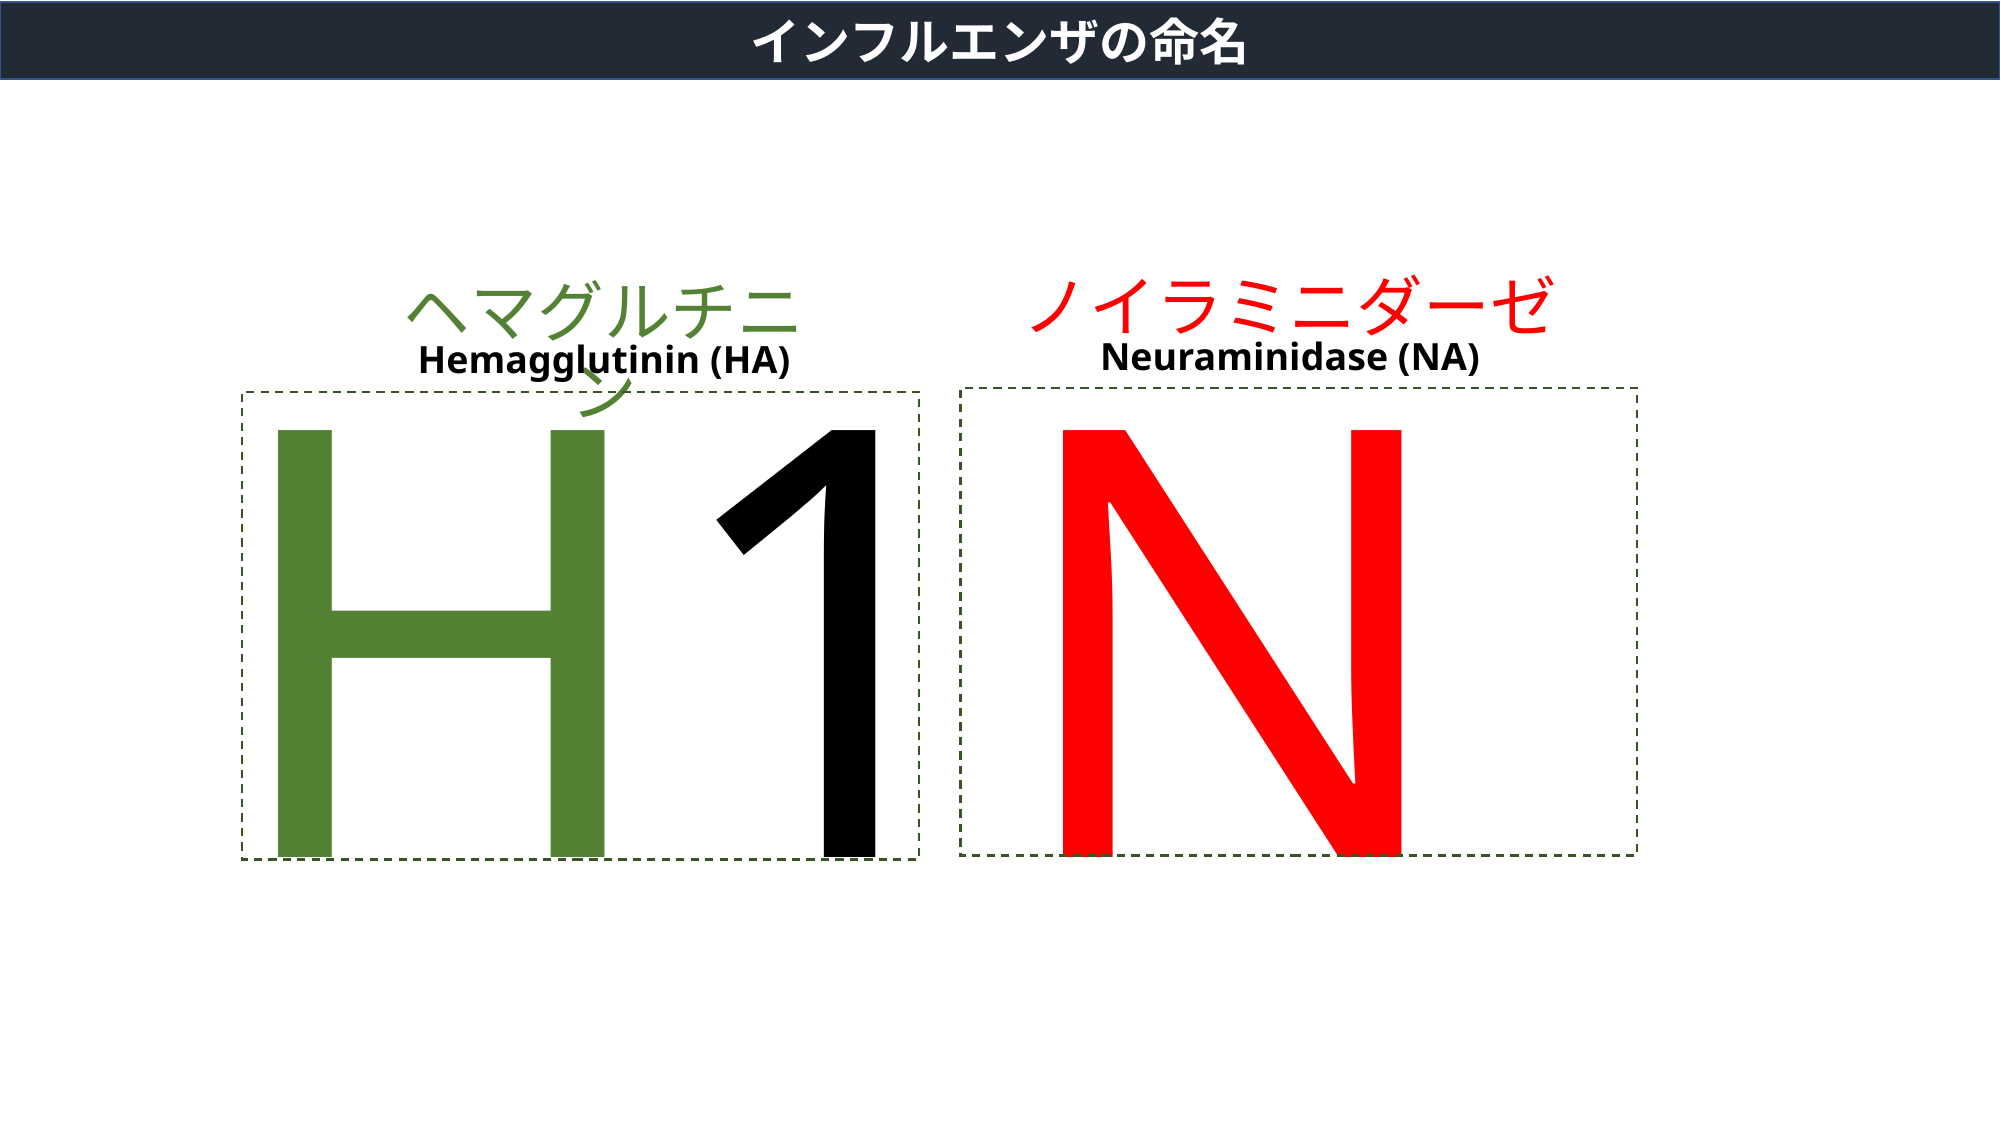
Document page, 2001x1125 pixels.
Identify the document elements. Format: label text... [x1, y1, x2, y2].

text_box Hemagglutinin (HA) [362, 328, 846, 388]
text_box [959, 387, 1638, 857]
text_box インフルエンザの命名 [0, 1, 2000, 80]
text_box ノイラミニダーゼ [1003, 256, 1577, 352]
text_box H1N1 [205, 251, 1794, 1125]
text_box Neuraminidase (NA) [1048, 325, 1532, 386]
text_box [241, 391, 920, 861]
text_box ヘマグルチニン [362, 262, 846, 328]
